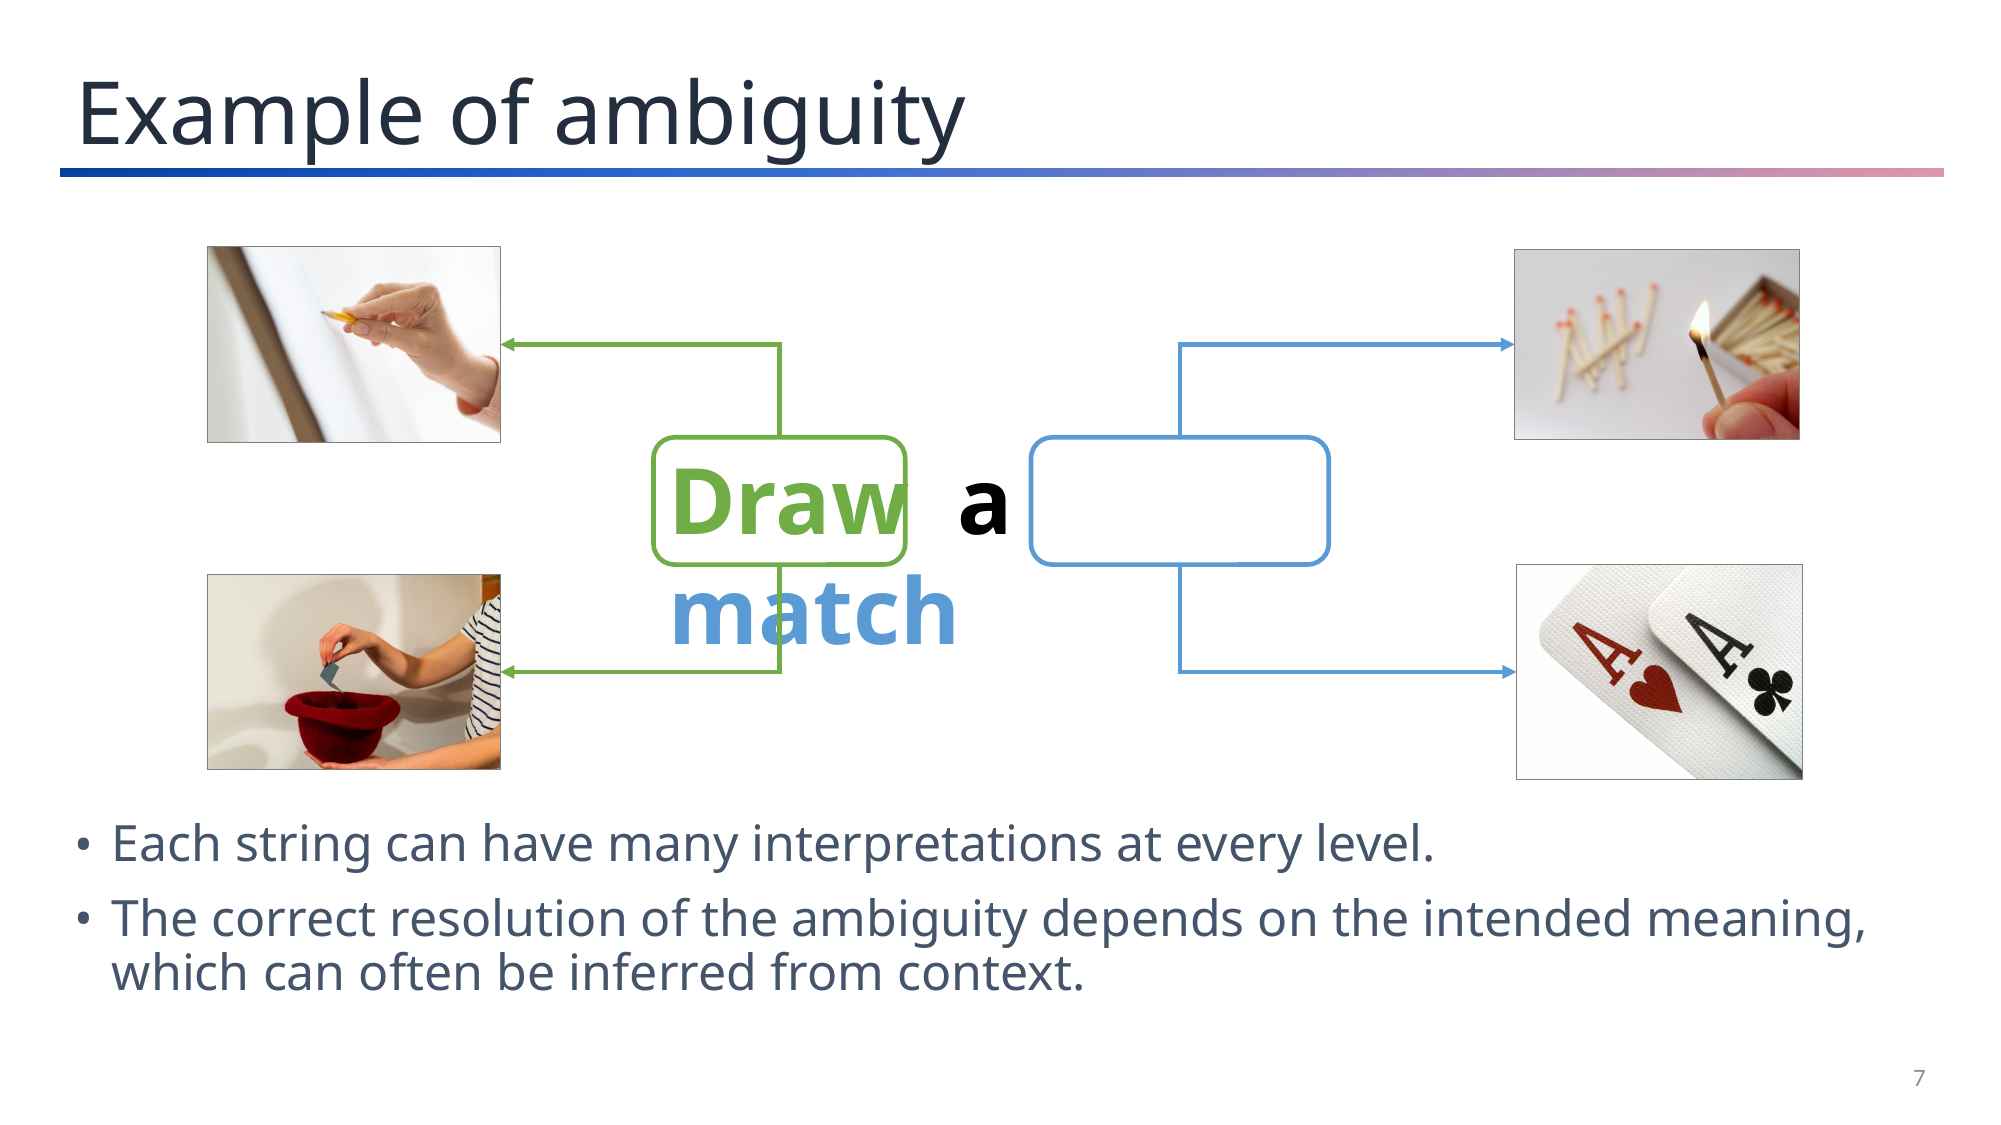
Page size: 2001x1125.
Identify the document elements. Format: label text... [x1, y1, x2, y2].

text_box [687, 436, 907, 566]
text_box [593, 251, 687, 478]
title Example of ambiguity [60, 49, 1941, 170]
picture [207, 246, 501, 443]
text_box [1294, 450, 1402, 787]
picture [1516, 564, 1803, 780]
slide_number 7 [1861, 1058, 1941, 1095]
picture [60, 168, 1944, 177]
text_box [586, 478, 694, 758]
text_box Each string can have many interpretations at every level. The correct resolution of the ambiguity depends on the intended meaning, which can often be inferred from context. [59, 811, 1941, 1058]
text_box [1300, 223, 1394, 450]
picture [207, 574, 501, 770]
text_box Draw a match [782, 435, 1178, 563]
text_box [1029, 436, 1300, 566]
picture [1514, 249, 1800, 440]
